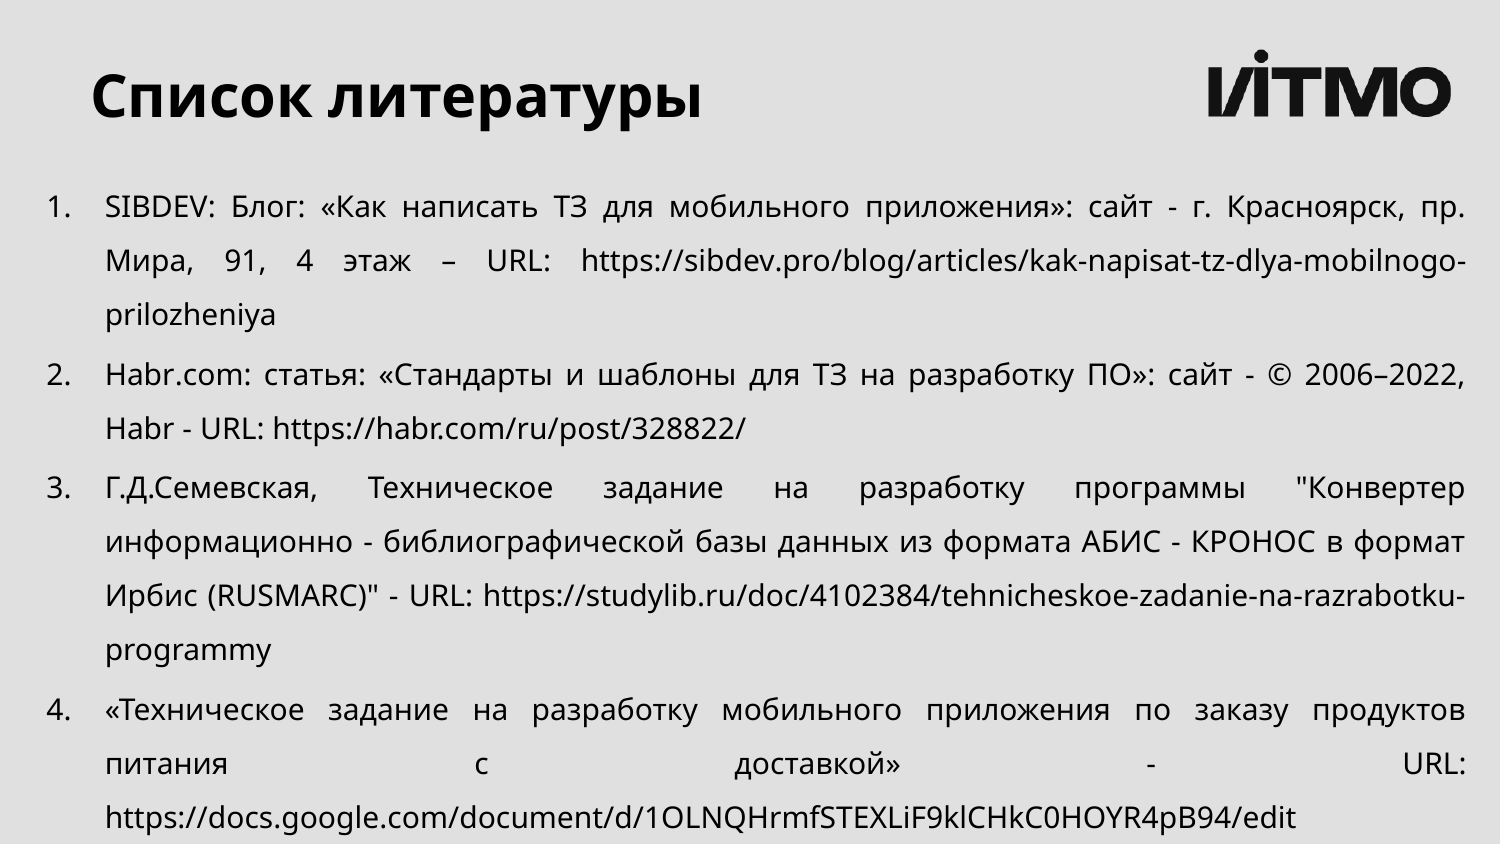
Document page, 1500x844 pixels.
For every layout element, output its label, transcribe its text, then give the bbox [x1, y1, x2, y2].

title Список литературы [75, 50, 1195, 137]
list SIBDEV: Блог: «Как написать ТЗ для мобильного приложения»: сайт - г. Красноярск, пр. Мира, 91, 4 этаж – URL: https://sibdev.pro/blog/articles/kak-napisat-tz-dlya-mobilnogo-prilozheniya Habr.com: статья: «Стандарты и шаблоны для ТЗ на разработку ПО»: сайт - © 2006–2022, Habr - URL: https://habr.com/ru/post/328822/ Г.Д.Семевская, Техническое задание на разработку программы "Конвертер информационно - библиографической базы данных из формата АБИС - КРОНОС в формат Ирбис (RUSMARC)" - URL: https://studylib.ru/doc/4102384/tehnicheskoe-zadanie-na-razrabotku-programmy «Техническое задание на разработку мобильного приложения по заказу продуктов питания с доставкой» - URL: https://docs.google.com/document/d/1OLNQHrmfSTEXLiF9klCHkC0HOYR4pB94/edit [31, 162, 1482, 844]
